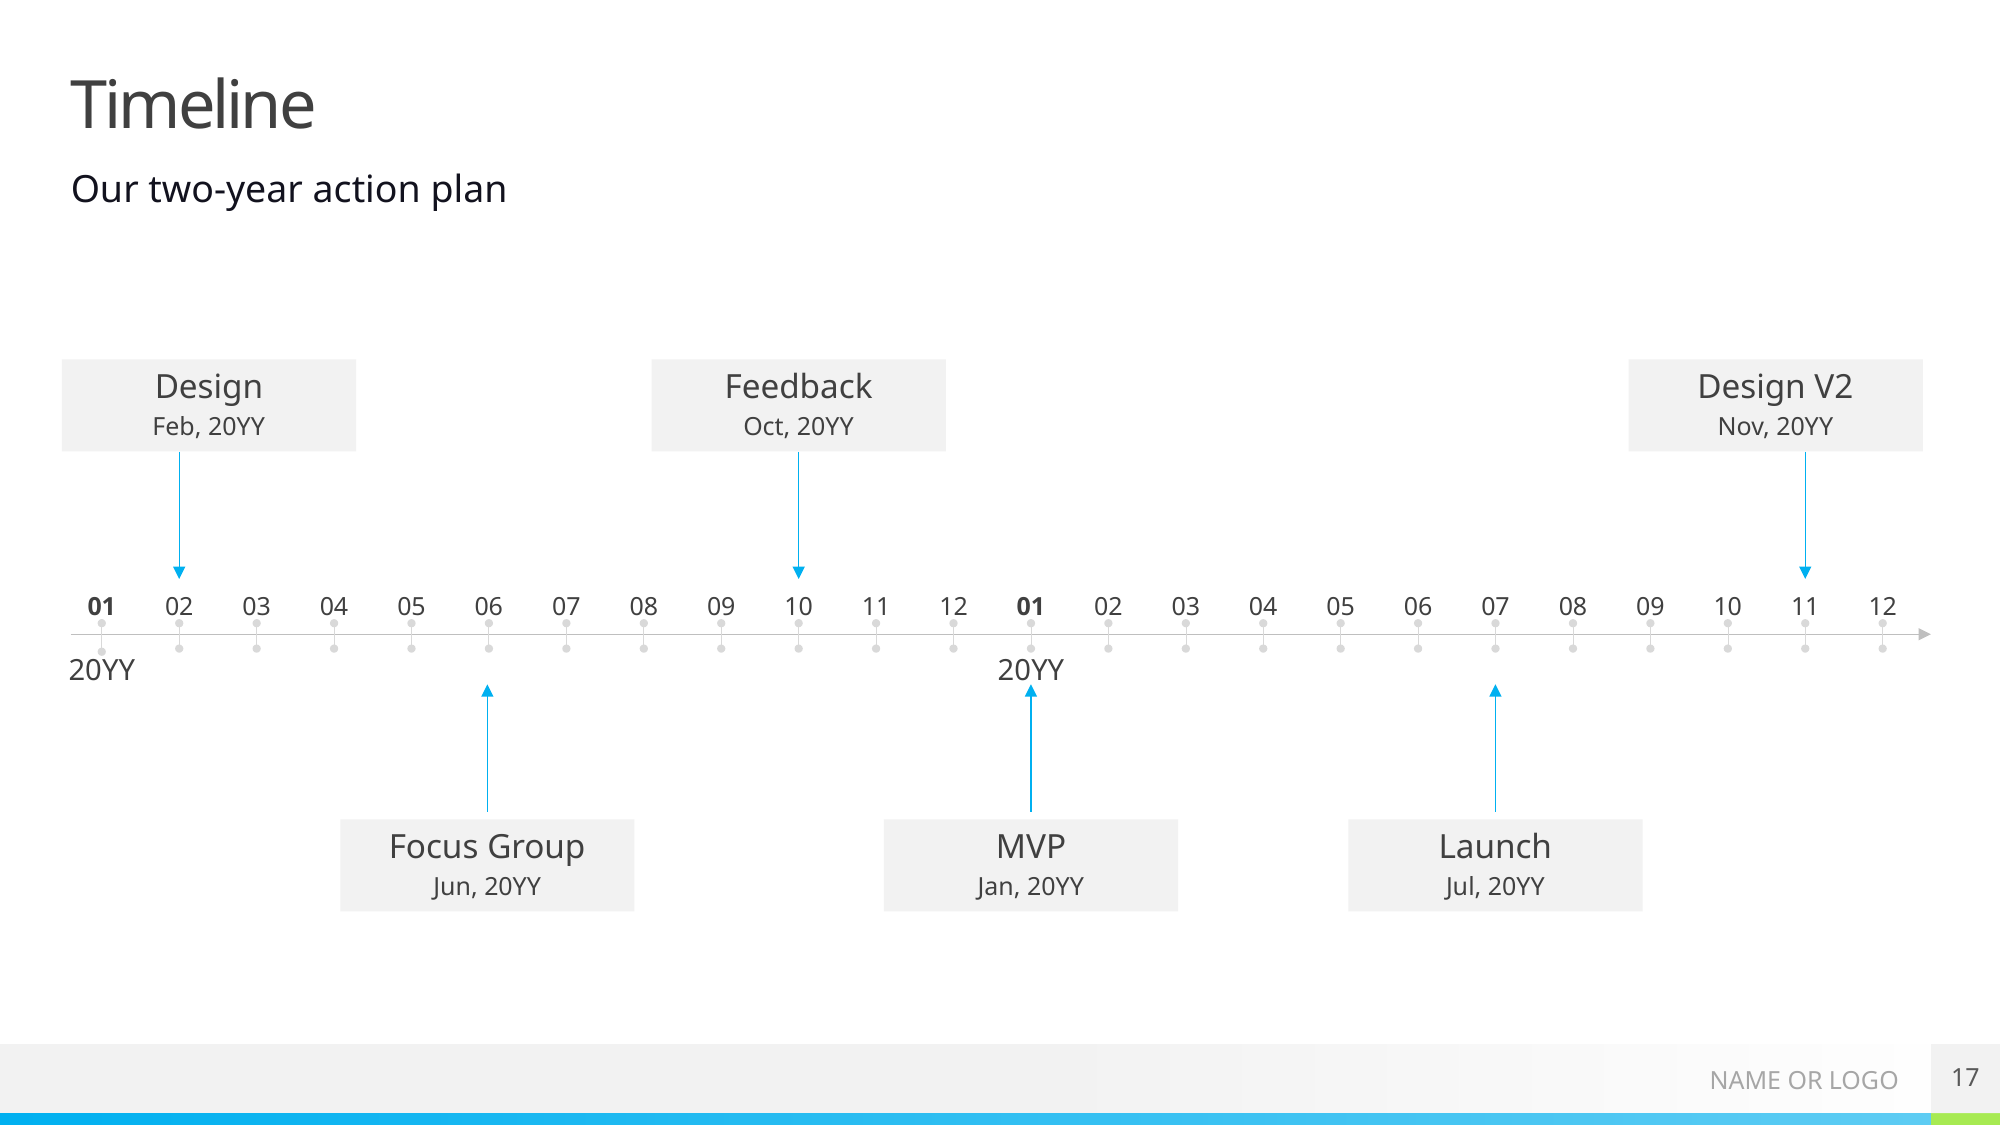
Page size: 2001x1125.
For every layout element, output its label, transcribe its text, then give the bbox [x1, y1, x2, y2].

list 04 [303, 590, 366, 623]
list 03 [225, 590, 288, 623]
list 01 [70, 590, 133, 624]
list 05 [380, 590, 443, 623]
list 11 [845, 590, 908, 623]
list 06 [457, 590, 520, 623]
list 09 [690, 590, 753, 623]
text_box Jan, 20YY [892, 870, 1170, 908]
list Feb, 20YY [70, 410, 348, 448]
list 11 [1774, 590, 1837, 623]
text_box Jun, 20YY [348, 870, 626, 908]
list 03 [1154, 590, 1217, 623]
list 12 [1851, 590, 1914, 624]
list 02 [1077, 590, 1140, 623]
title Timeline [70, 70, 1932, 142]
list 04 [1232, 590, 1295, 623]
text_box Launch [1348, 819, 1643, 912]
text_box Nov, 20YY [1637, 410, 1915, 448]
list 06 [1387, 590, 1450, 623]
list 07 [1464, 590, 1527, 623]
text_box Focus Group [340, 819, 635, 912]
list 01 [999, 590, 1062, 623]
text_box Jul, 20YY [1356, 870, 1635, 908]
list 08 [612, 590, 675, 623]
list 20YY [67, 651, 136, 685]
list 05 [1309, 590, 1372, 623]
text_box Design V2 [1628, 359, 1923, 452]
list 08 [1541, 590, 1604, 623]
list 10 [1696, 590, 1759, 623]
list 07 [535, 590, 598, 623]
list 02 [148, 590, 211, 623]
list Our two-year action plan [70, 165, 1931, 225]
list 20YY [996, 651, 1066, 685]
list 10 [767, 590, 830, 623]
slide_number 17 [1931, 1044, 2000, 1114]
text_box MVP [883, 819, 1179, 912]
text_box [101, 623, 1883, 649]
text_box Feedback [651, 359, 946, 452]
list 09 [1619, 590, 1682, 623]
text_box Oct, 20YY [660, 410, 938, 448]
list 12 [922, 590, 985, 623]
list Design [61, 359, 357, 452]
